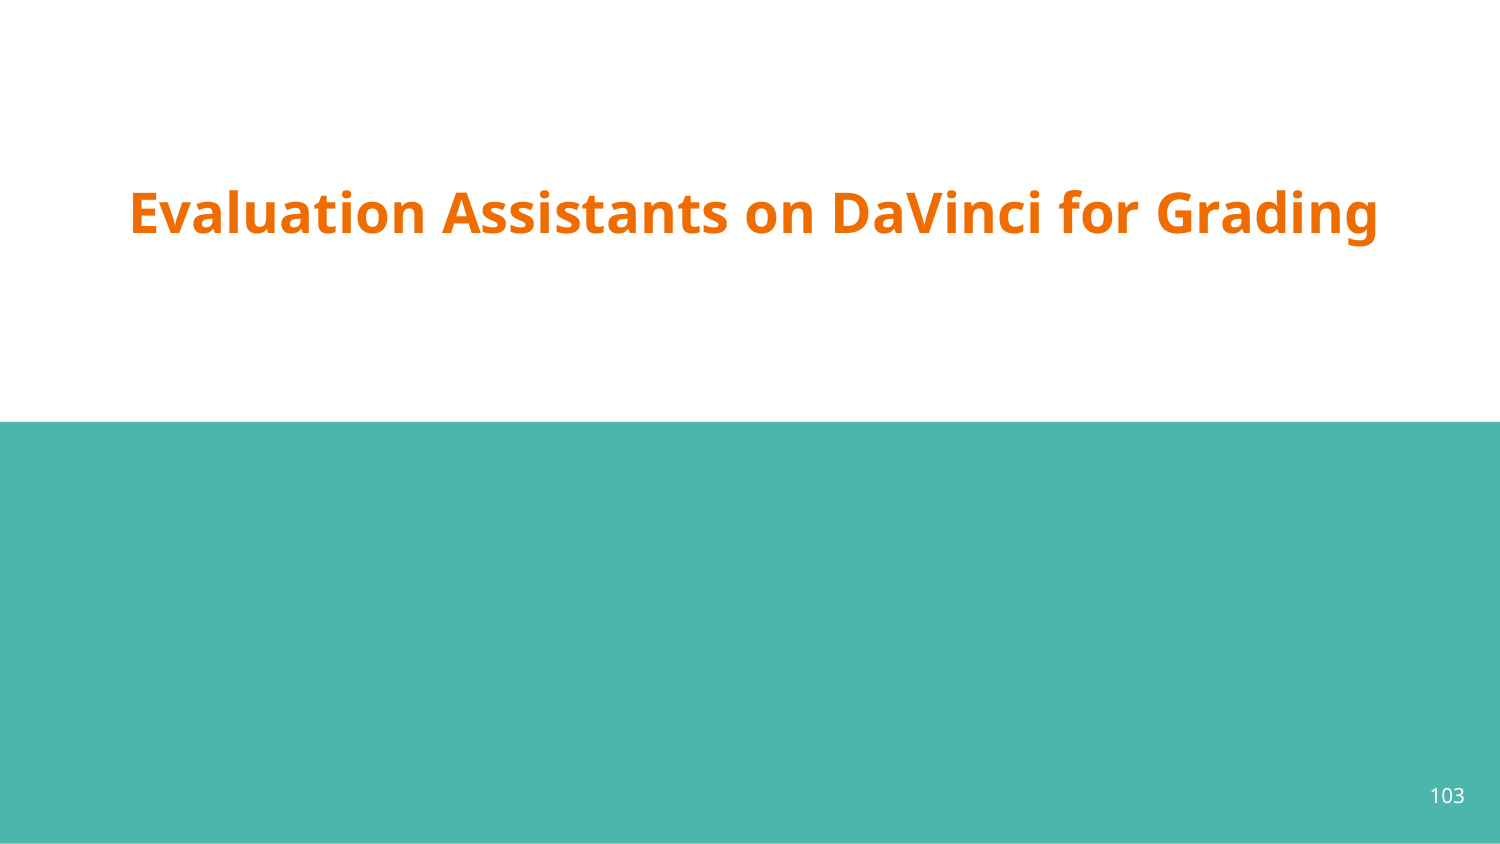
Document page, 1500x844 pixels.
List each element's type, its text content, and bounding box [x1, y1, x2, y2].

slide_number ‹#› [1389, 764, 1480, 830]
title Evaluation Assistants on DaVinci for Grading [51, 133, 1458, 289]
